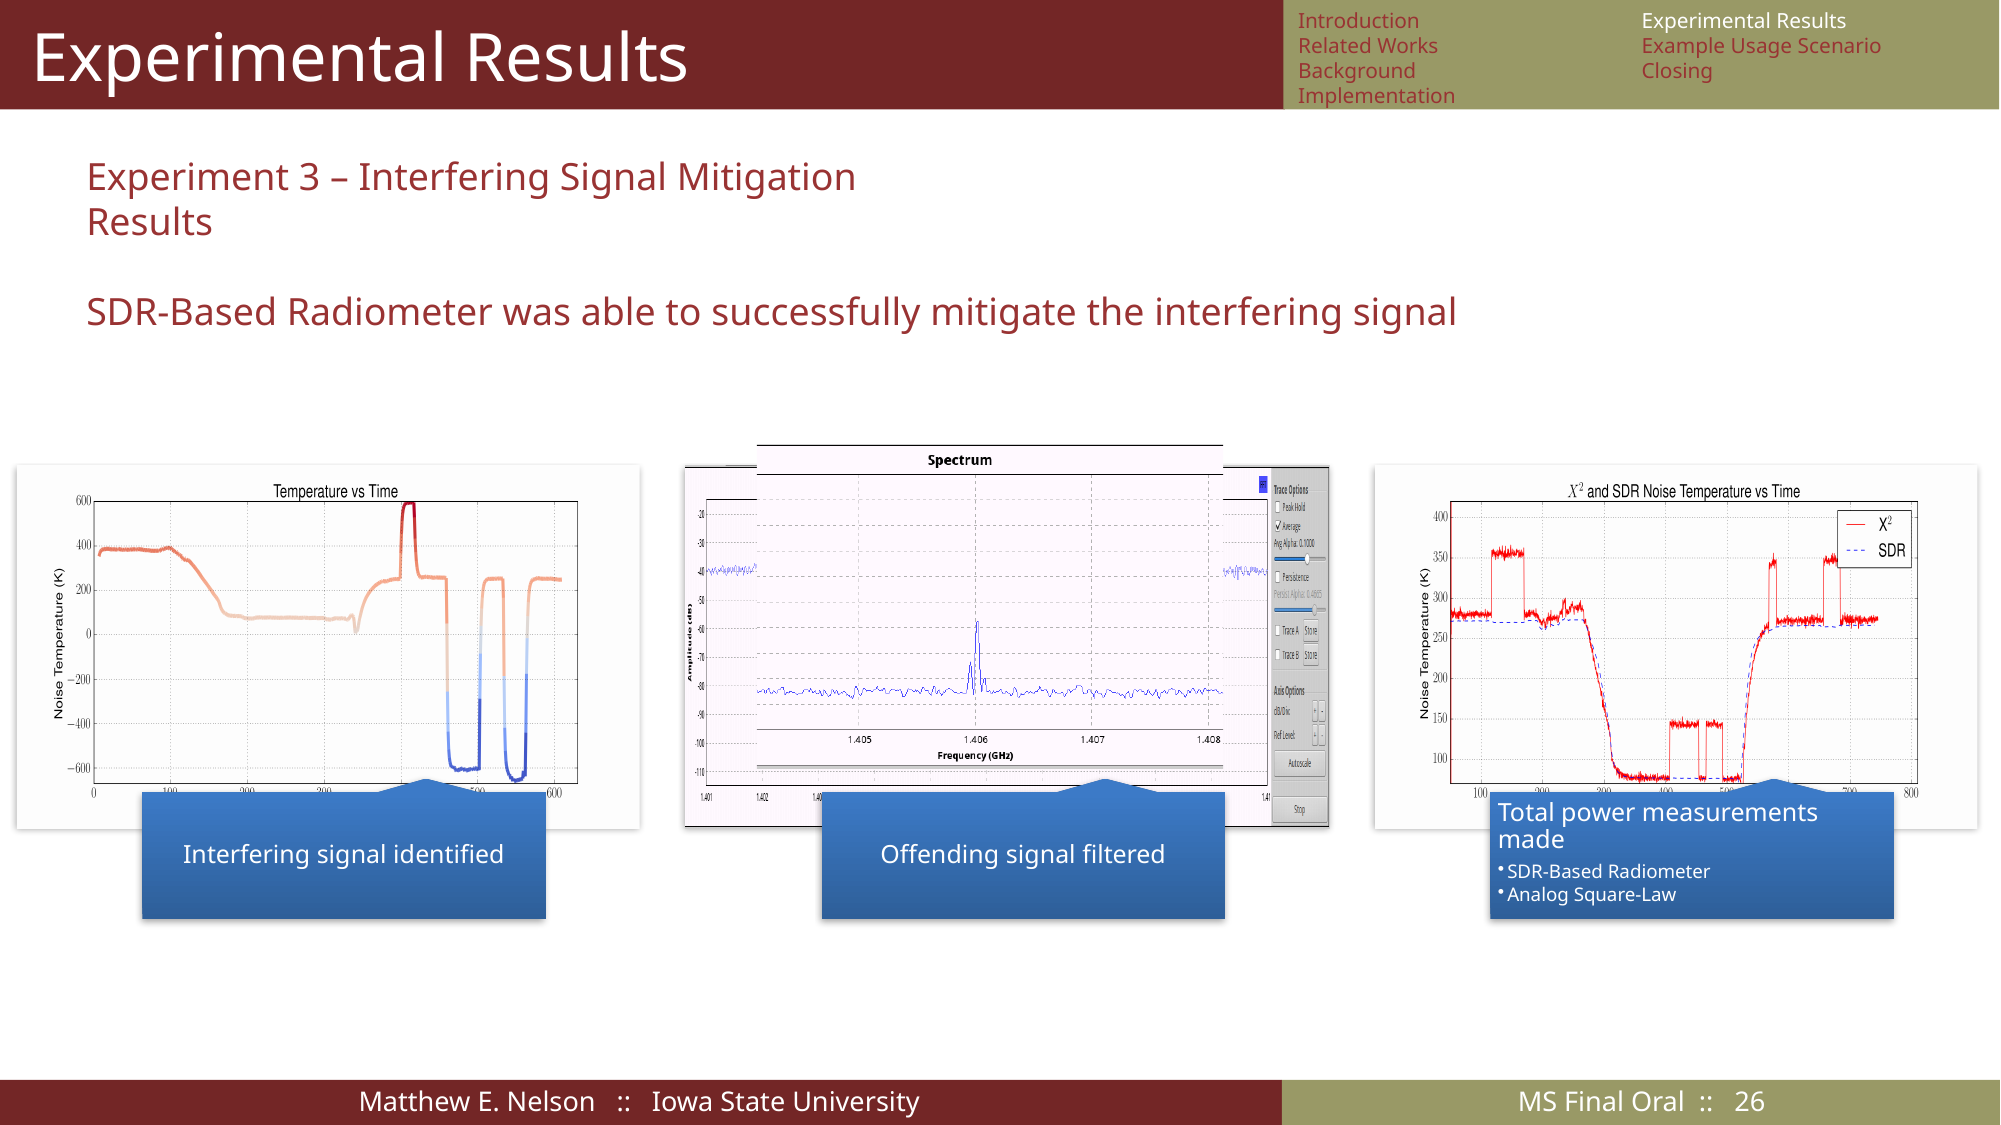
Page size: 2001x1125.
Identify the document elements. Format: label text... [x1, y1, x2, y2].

text_box Introduction Related Works Background Implementation Experimental Results Example Usage Scenario Closing [1283, 0, 2000, 110]
text_box Experiment 3 – Interfering Signal Mitigation Results SDR-Based Radiometer was able to successfully mitigate the interfering signal [71, 145, 1474, 341]
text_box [16, 377, 1978, 1008]
title Experimental Results [16, 0, 1283, 110]
picture [756, 444, 1224, 769]
